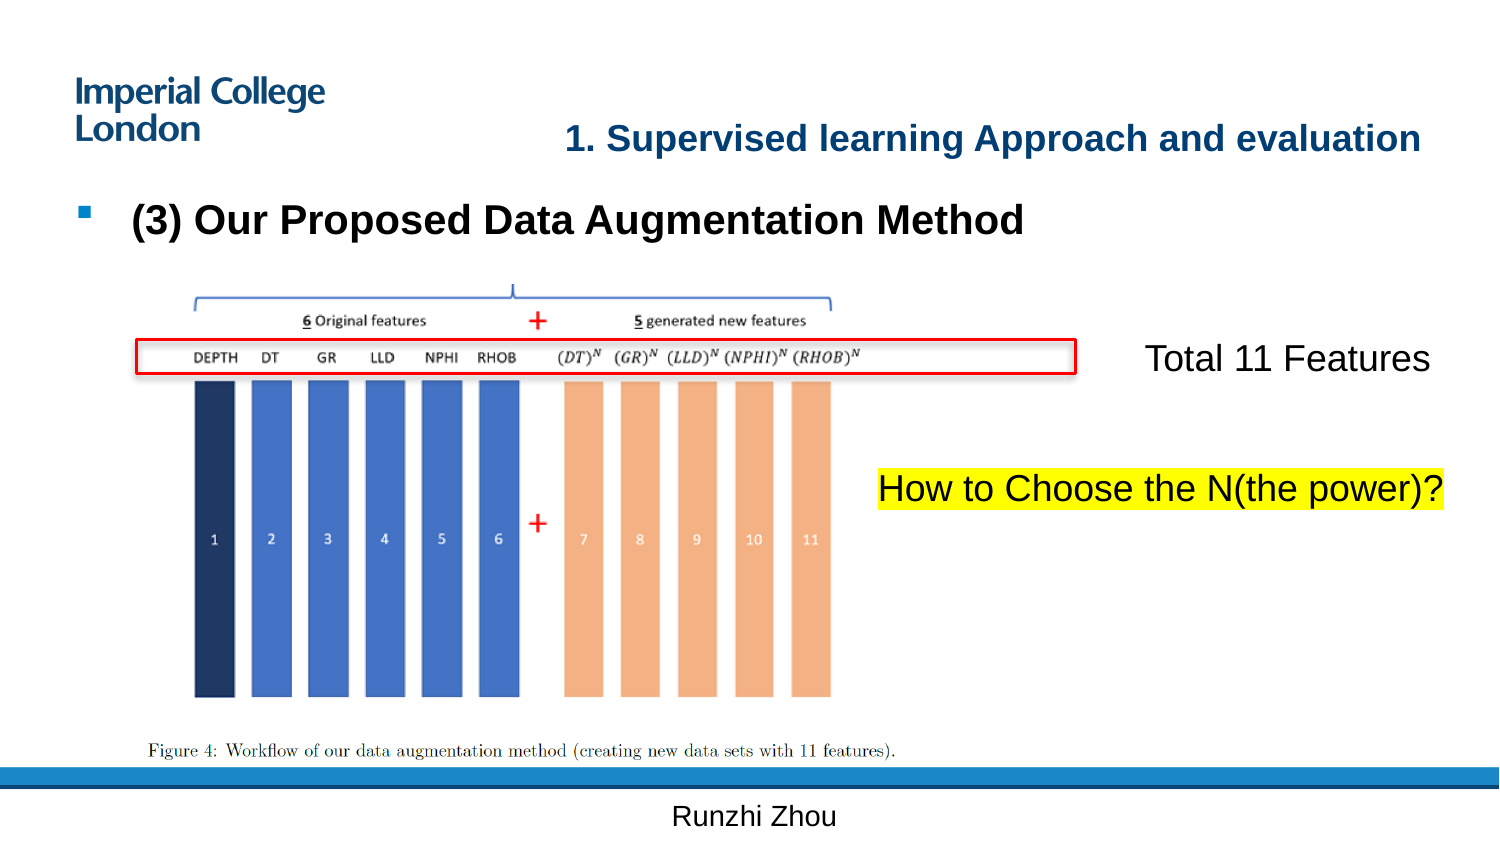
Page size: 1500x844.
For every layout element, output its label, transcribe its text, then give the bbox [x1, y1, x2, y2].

text_box Total 11 Features [1129, 326, 1447, 387]
subtitle (3) Our Proposed Data Augmentation Method [75, 193, 1236, 268]
text_box 1. Supervised learning Approach and evaluation [549, 107, 1500, 167]
text_box [929, 339, 1076, 374]
text_box Runzhi Zhou [61, 797, 1448, 840]
picture [0, 0, 1499, 844]
text_box How to Choose the N(the power)? [929, 456, 1459, 517]
